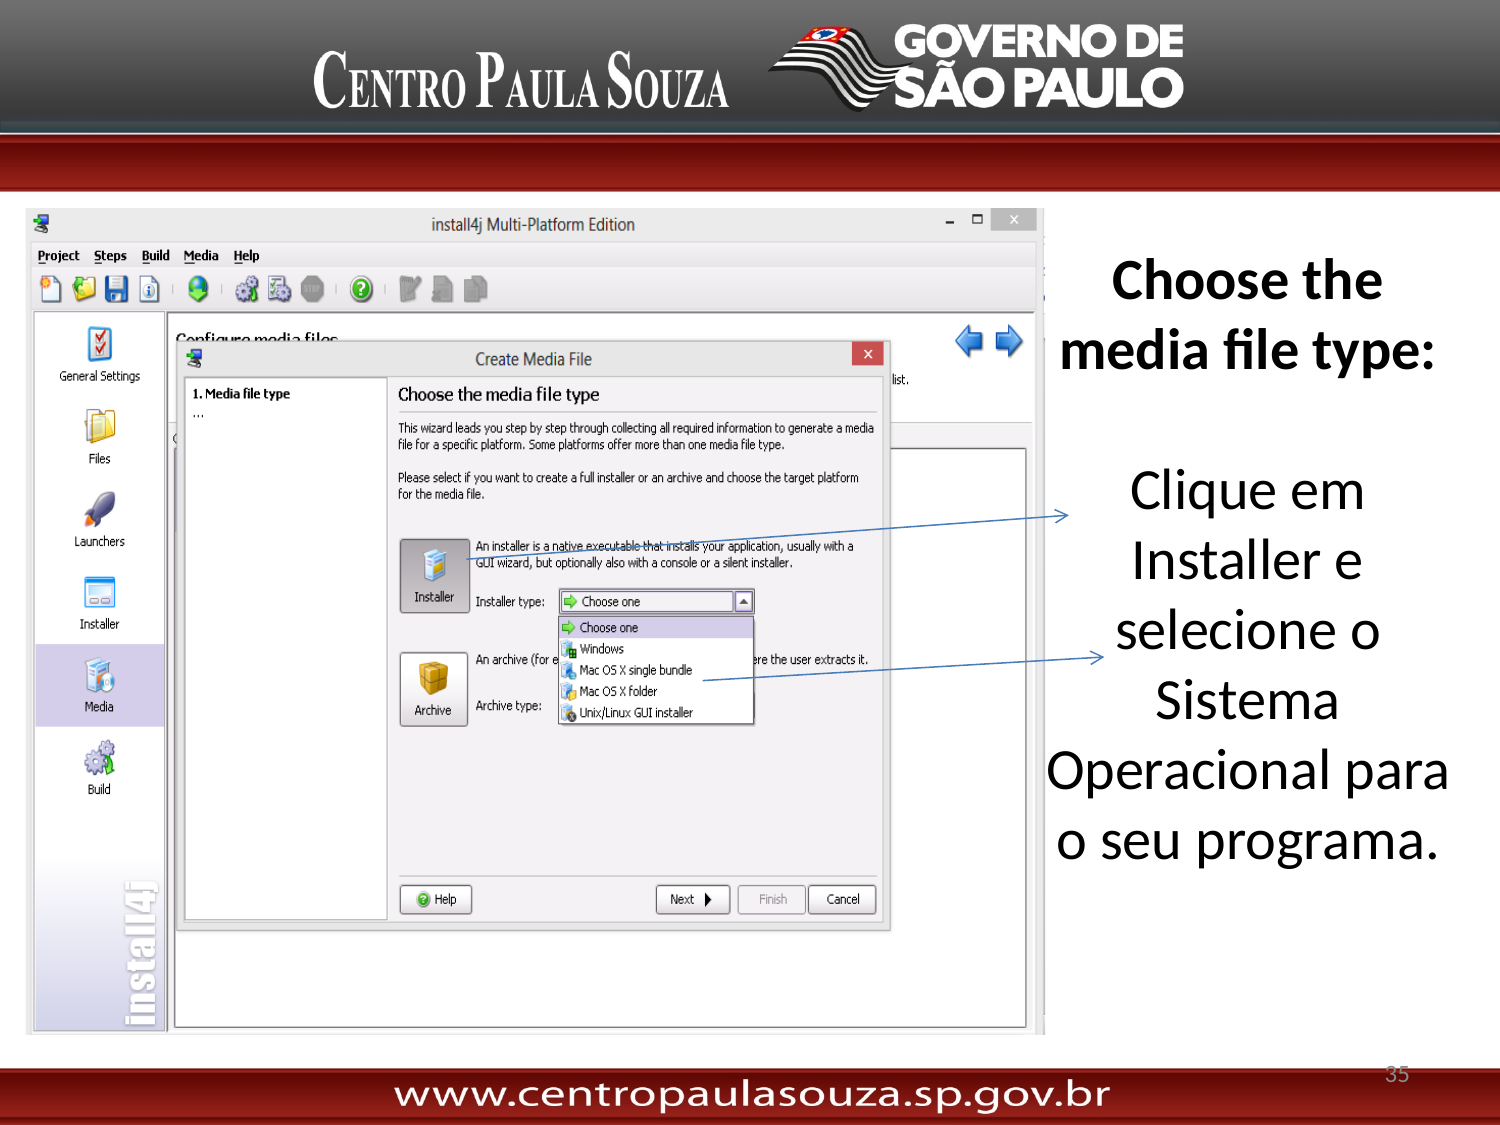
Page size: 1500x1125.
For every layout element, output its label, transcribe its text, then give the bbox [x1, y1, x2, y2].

picture [0, 0, 1500, 1125]
text_box [25, 0, 498, 207]
slide_number 35 [1074, 1042, 1425, 1103]
text_box Choose the media file type: Clique em Installer e selecione o Sistema Operacional para o seu programa. [1050, 233, 1475, 879]
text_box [466, 514, 1070, 560]
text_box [702, 656, 1105, 681]
